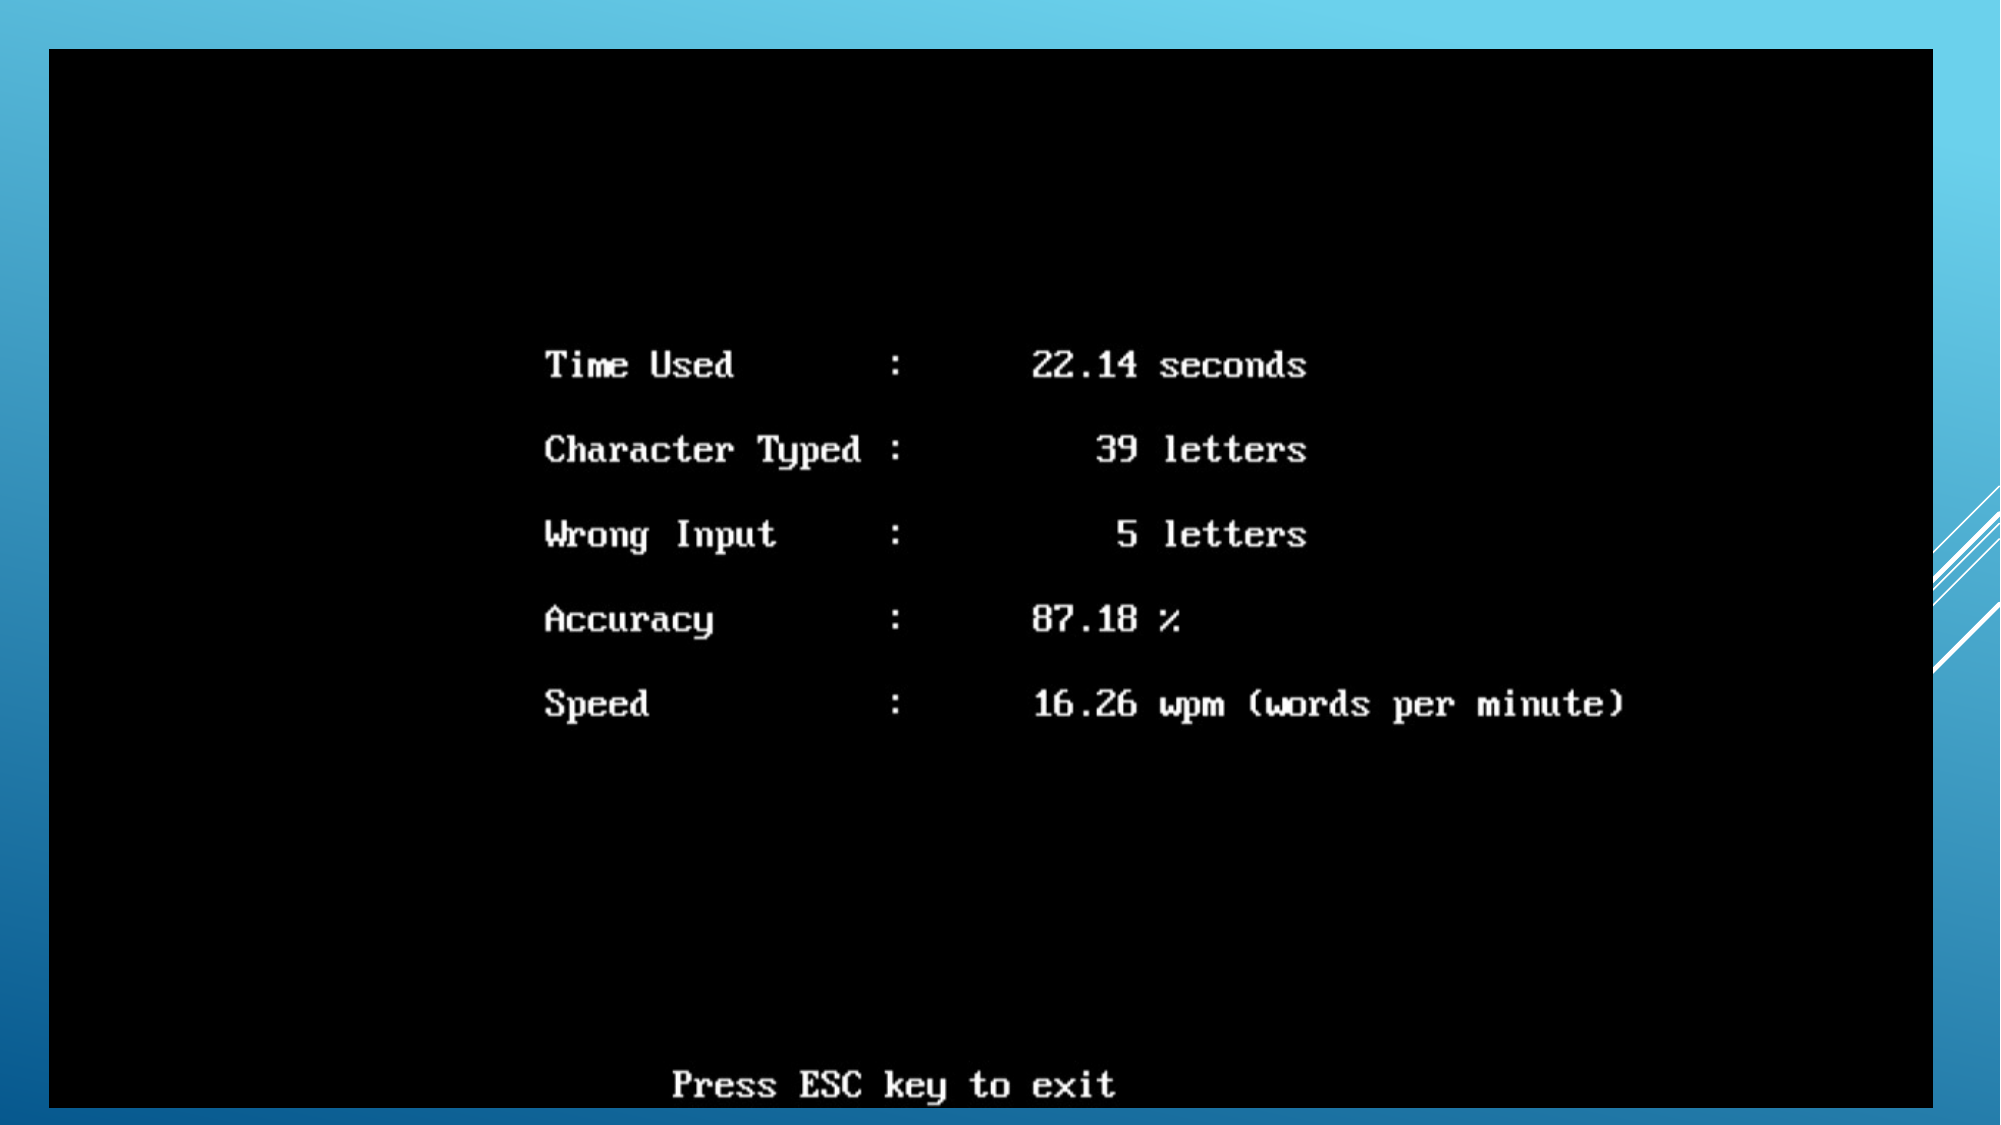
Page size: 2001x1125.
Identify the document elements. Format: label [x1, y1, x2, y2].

picture [49, 48, 1933, 1109]
